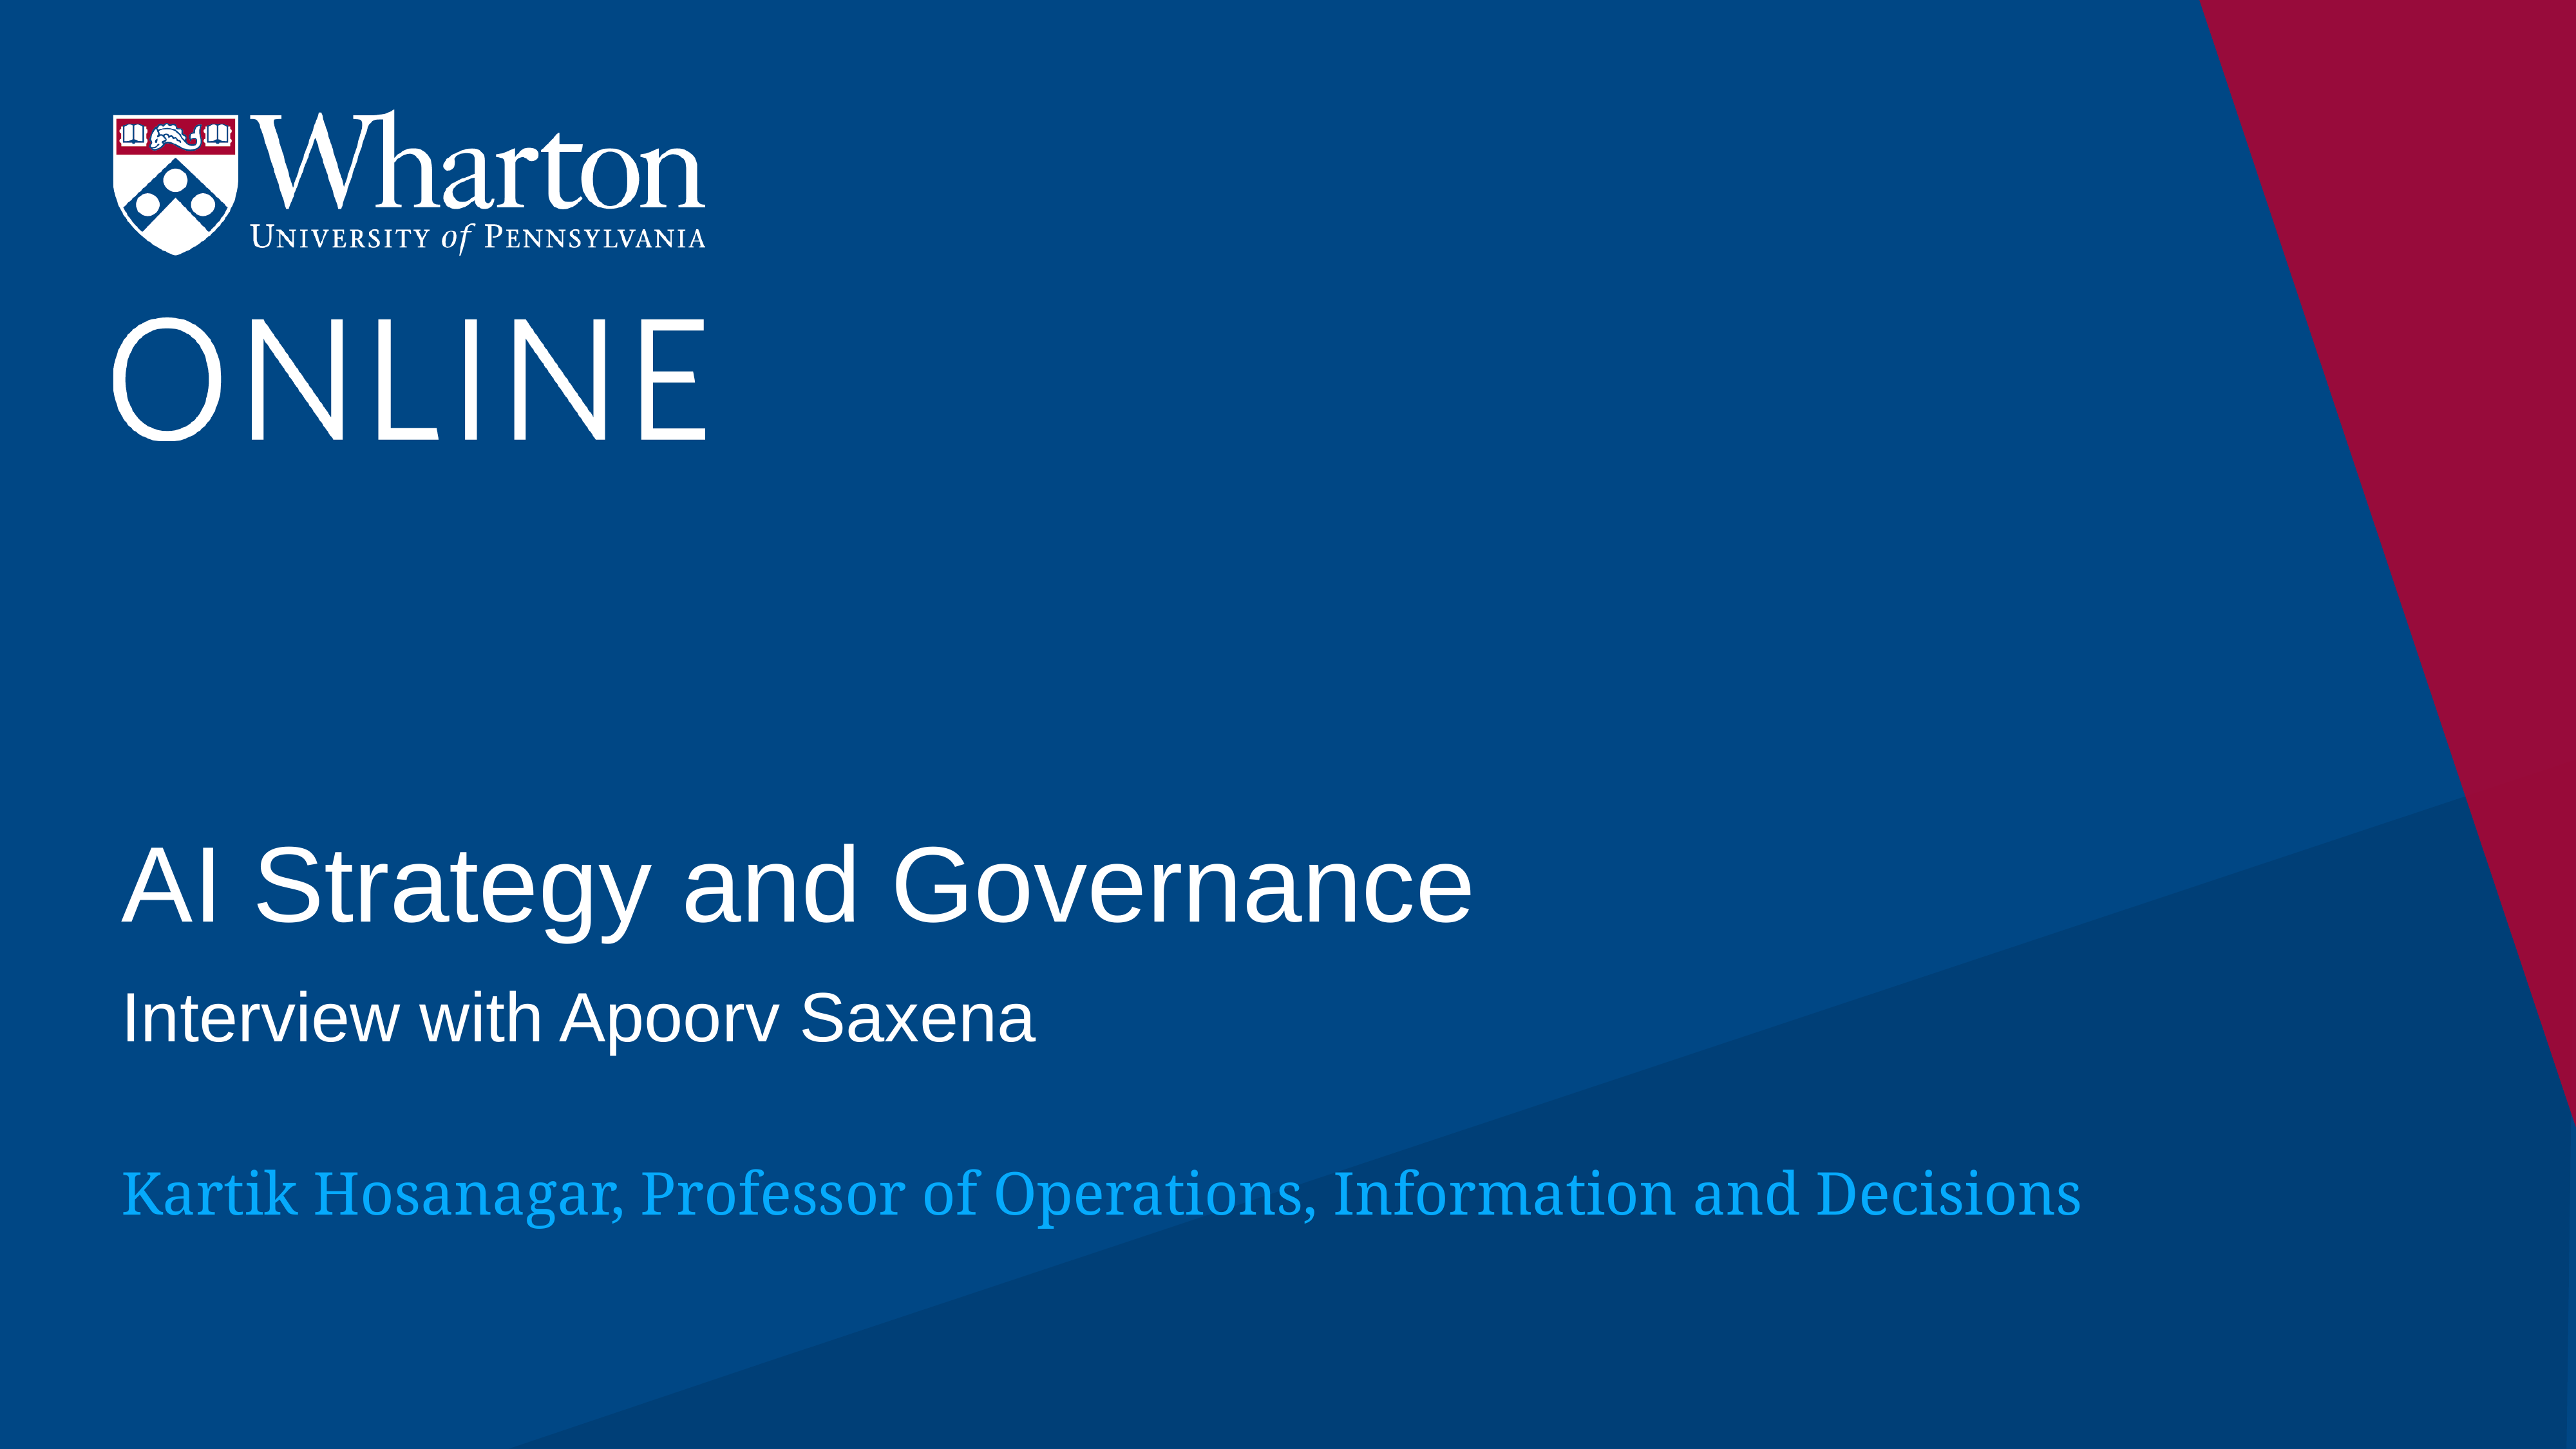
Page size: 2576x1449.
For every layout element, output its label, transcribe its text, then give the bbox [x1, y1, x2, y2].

list Interview with Apoorv Saxena [121, 961, 2054, 1069]
title AI Strategy and Governance [121, 721, 2414, 945]
picture [113, 109, 705, 441]
text_box Kartik Hosanagar, Professor of Operations, Information and Decisions [121, 1146, 2476, 1310]
